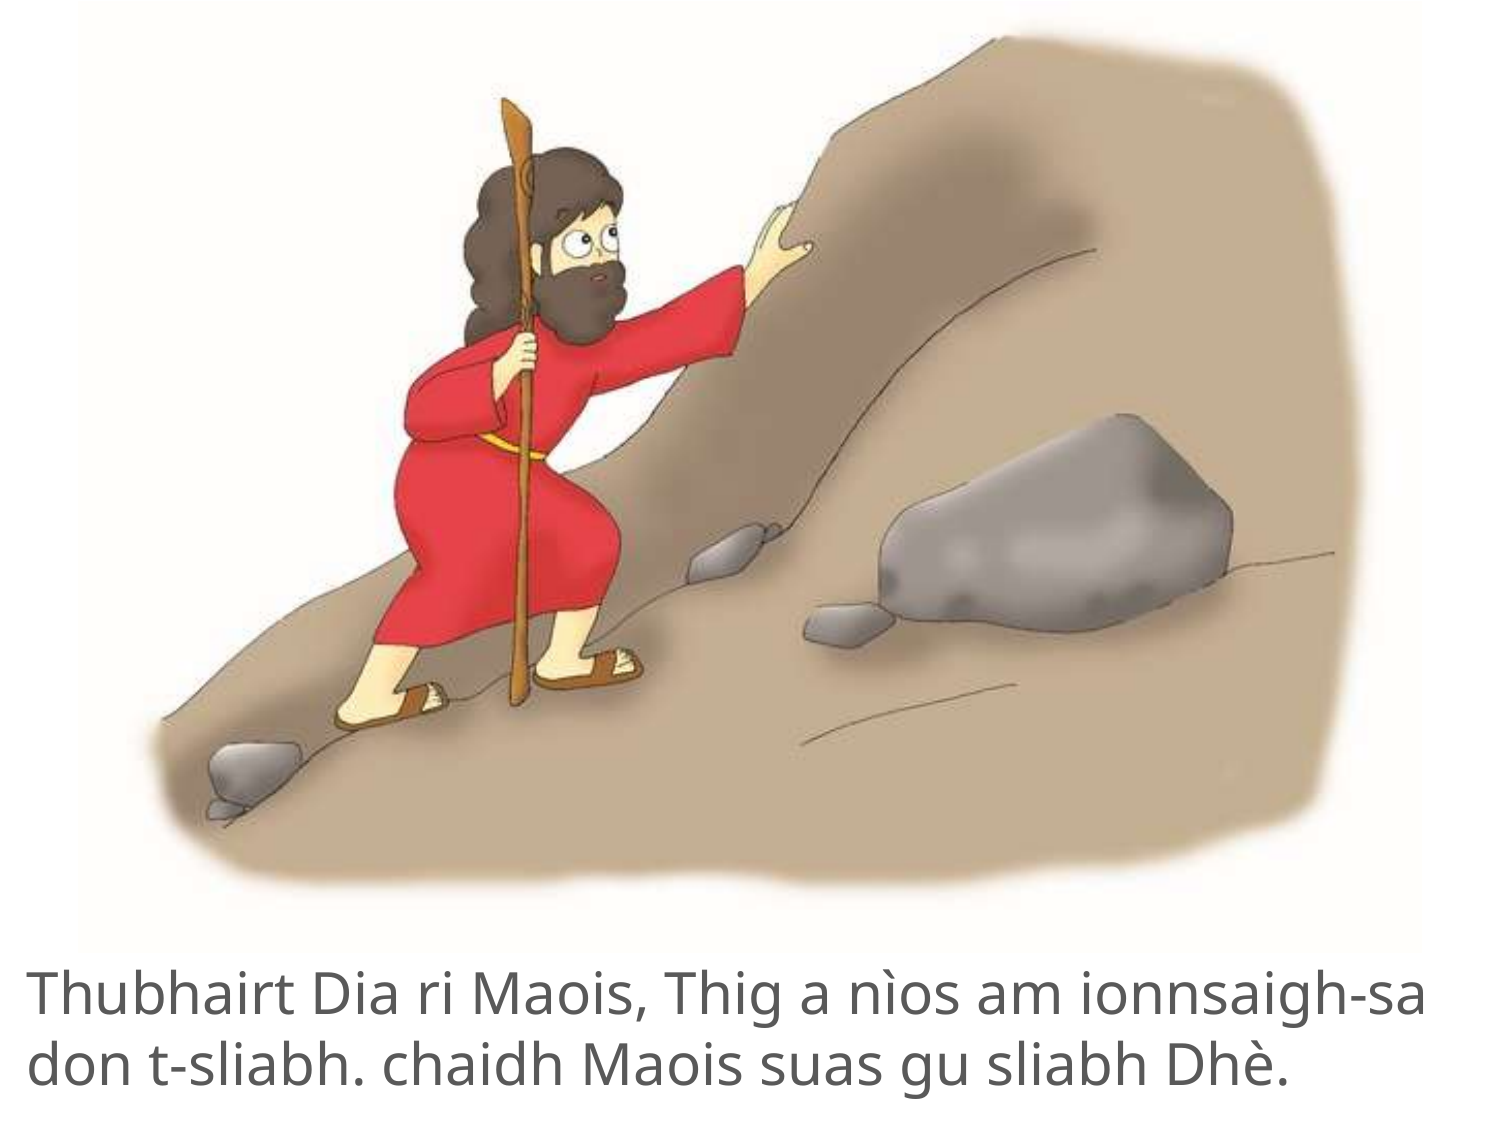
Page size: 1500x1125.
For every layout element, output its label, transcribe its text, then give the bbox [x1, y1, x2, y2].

text_box Thubhairt Dia ri Maois, Thig a nìos am ionnsaigh-sa don t‑sliabh. chaidh Maois suas gu sliabh Dhè. [11, 949, 1483, 1104]
picture [78, 0, 1422, 953]
